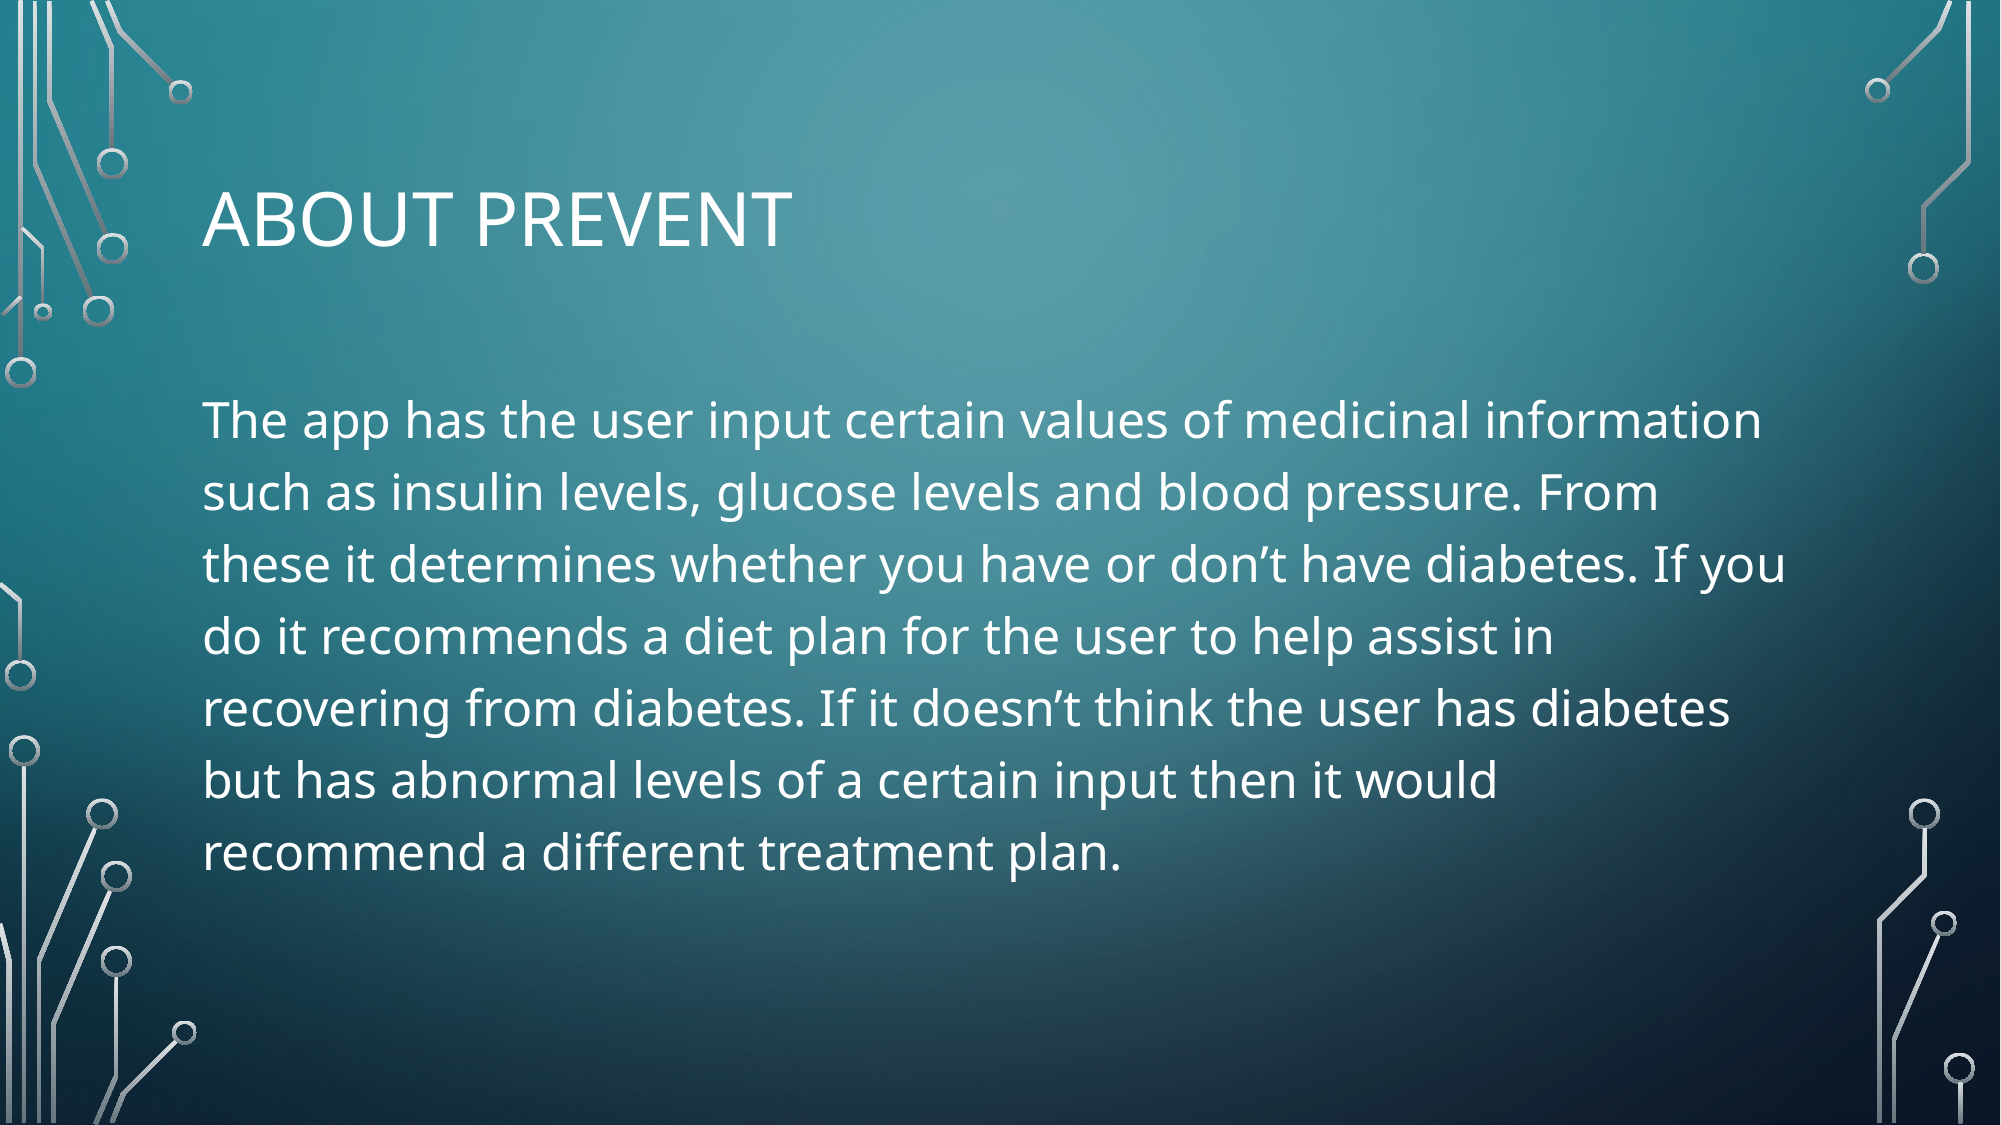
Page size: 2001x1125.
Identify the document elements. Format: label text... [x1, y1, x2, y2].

title About PREVENT [187, 101, 1813, 344]
list The app has the user input certain values of medicinal information such as insulin levels, glucose levels and blood pressure. From these it determines whether you have or don’t have diabetes. If you do it recommends a diet plan for the user to help assist in recovering from diabetes. If it doesn’t think the user has diabetes but has abnormal levels of a certain input then it would recommend a different treatment plan. [187, 369, 1813, 950]
